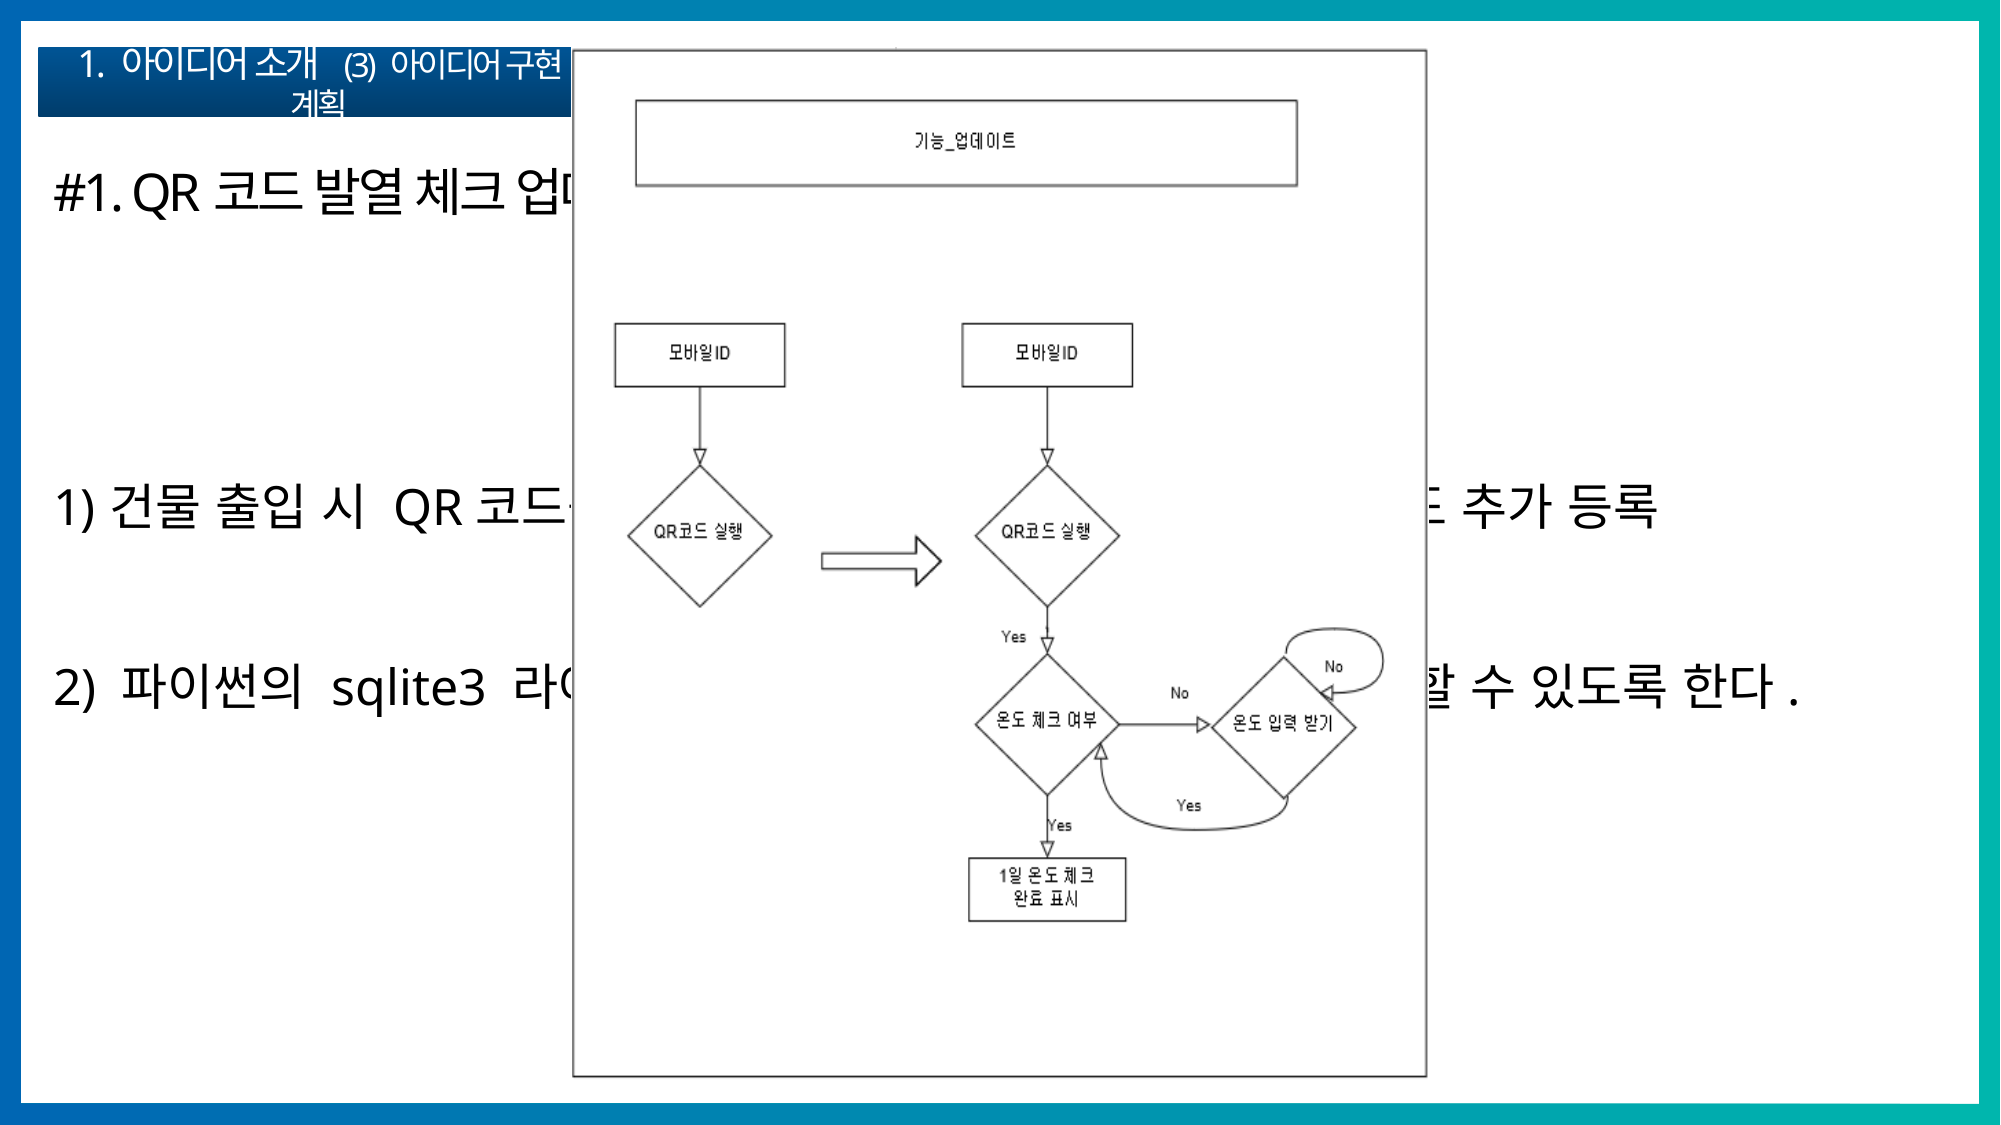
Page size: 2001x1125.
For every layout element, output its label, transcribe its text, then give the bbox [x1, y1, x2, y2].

text_box 건물 출입 시 QR코드를 찍을 때 기존 데이터에 발열 체크 여부도 추가 등록 2) 파이썬의 sqlite3 라이브러리를 사용하여 DB조회 및 수정을 할 수 있도록 한다. [1429, 347, 2000, 723]
text_box 건물 출입 시 QR코드를 찍을 때 기존 데이터에 발열 체크 여부도 추가 등록 2) 파이썬의 sqlite3 라이브러리를 사용하여 DB조회 및 수정을 할 수 있도록 한다. [38, 347, 571, 723]
picture [571, 47, 1429, 1081]
text_box #1. QR코드 발열 체크 업데이트 [38, 151, 571, 230]
text_box 1. 아이디어 소개 (3) 아이디어 구현 계획 [37, 46, 601, 118]
